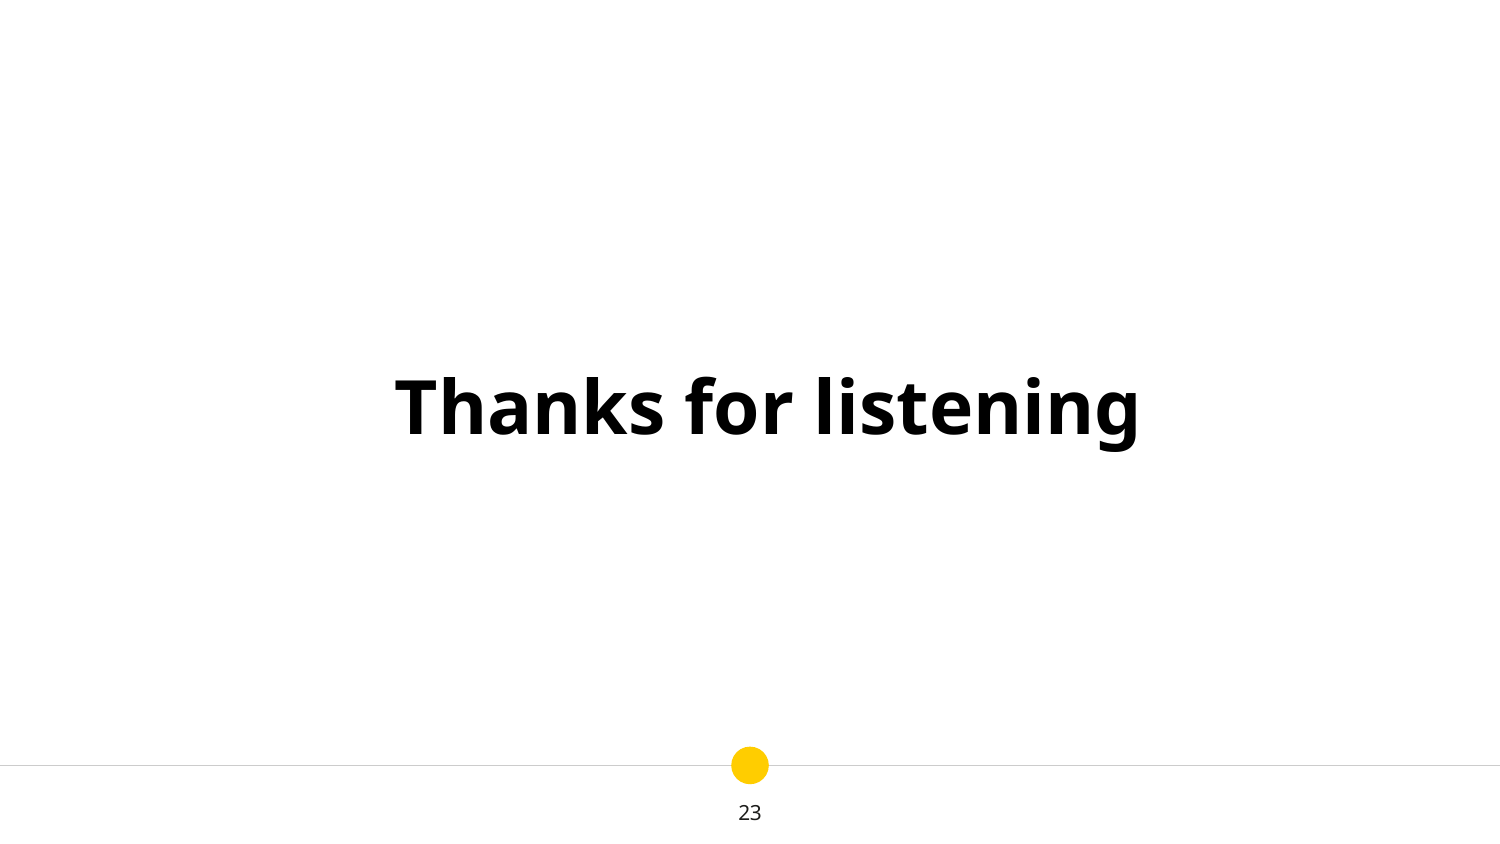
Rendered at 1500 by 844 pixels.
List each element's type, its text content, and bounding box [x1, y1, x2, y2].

list Thanks for listening [326, 379, 1174, 465]
slide_number 23 [705, 784, 795, 844]
